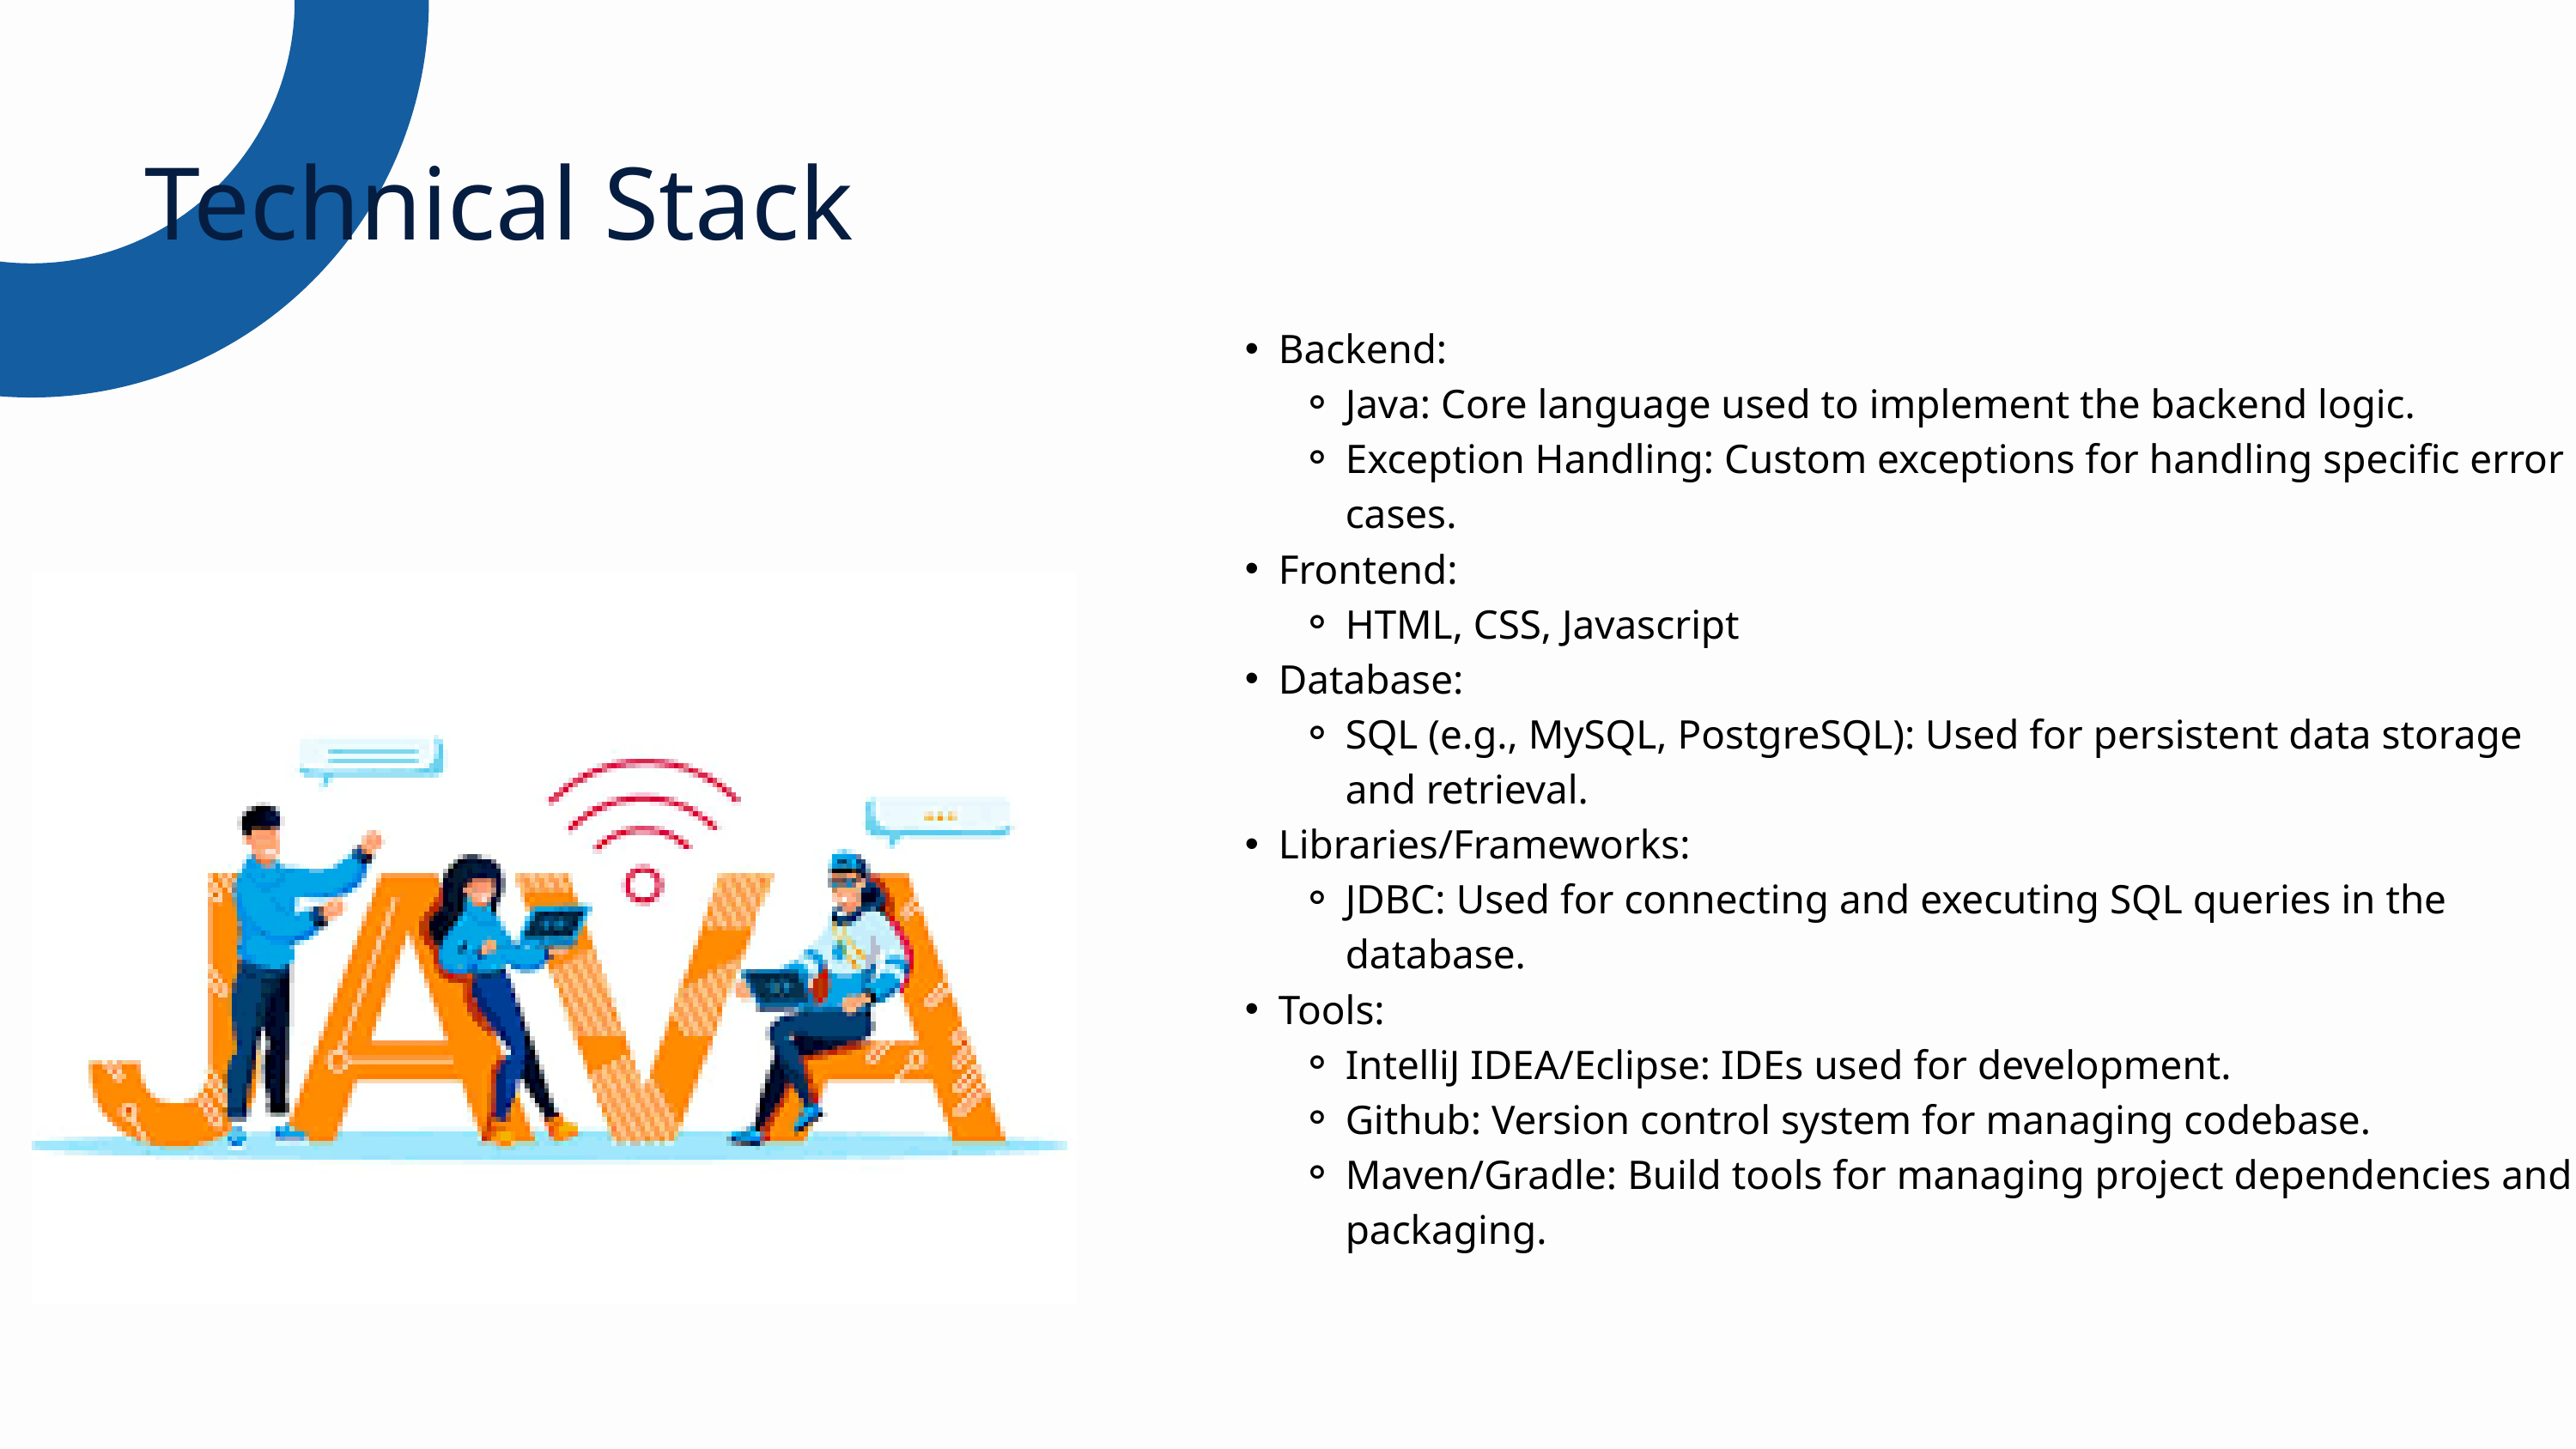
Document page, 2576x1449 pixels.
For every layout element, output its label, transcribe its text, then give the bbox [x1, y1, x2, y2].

text_box Backend: Java: Core language used to implement the backend logic. Exception Handling: Custom exceptions for handling specific error cases. Frontend: HTML, CSS, Javascript Database: SQL (e.g., MySQL, PostgreSQL): Used for persistent data storage and retrieval. Libraries/Frameworks: JDBC: Used for connecting and executing SQL queries in the database. Tools: IntelliJ IDEA/Eclipse: IDEs used for development. Github: Version control system for managing codebase. Maven/Gradle: Build tools for managing project dependencies and packaging. [1212, 316, 2576, 1307]
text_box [0, 0, 362, 331]
text_box [31, 573, 1078, 1304]
text_box Technical Stack [366, 155, 964, 260]
